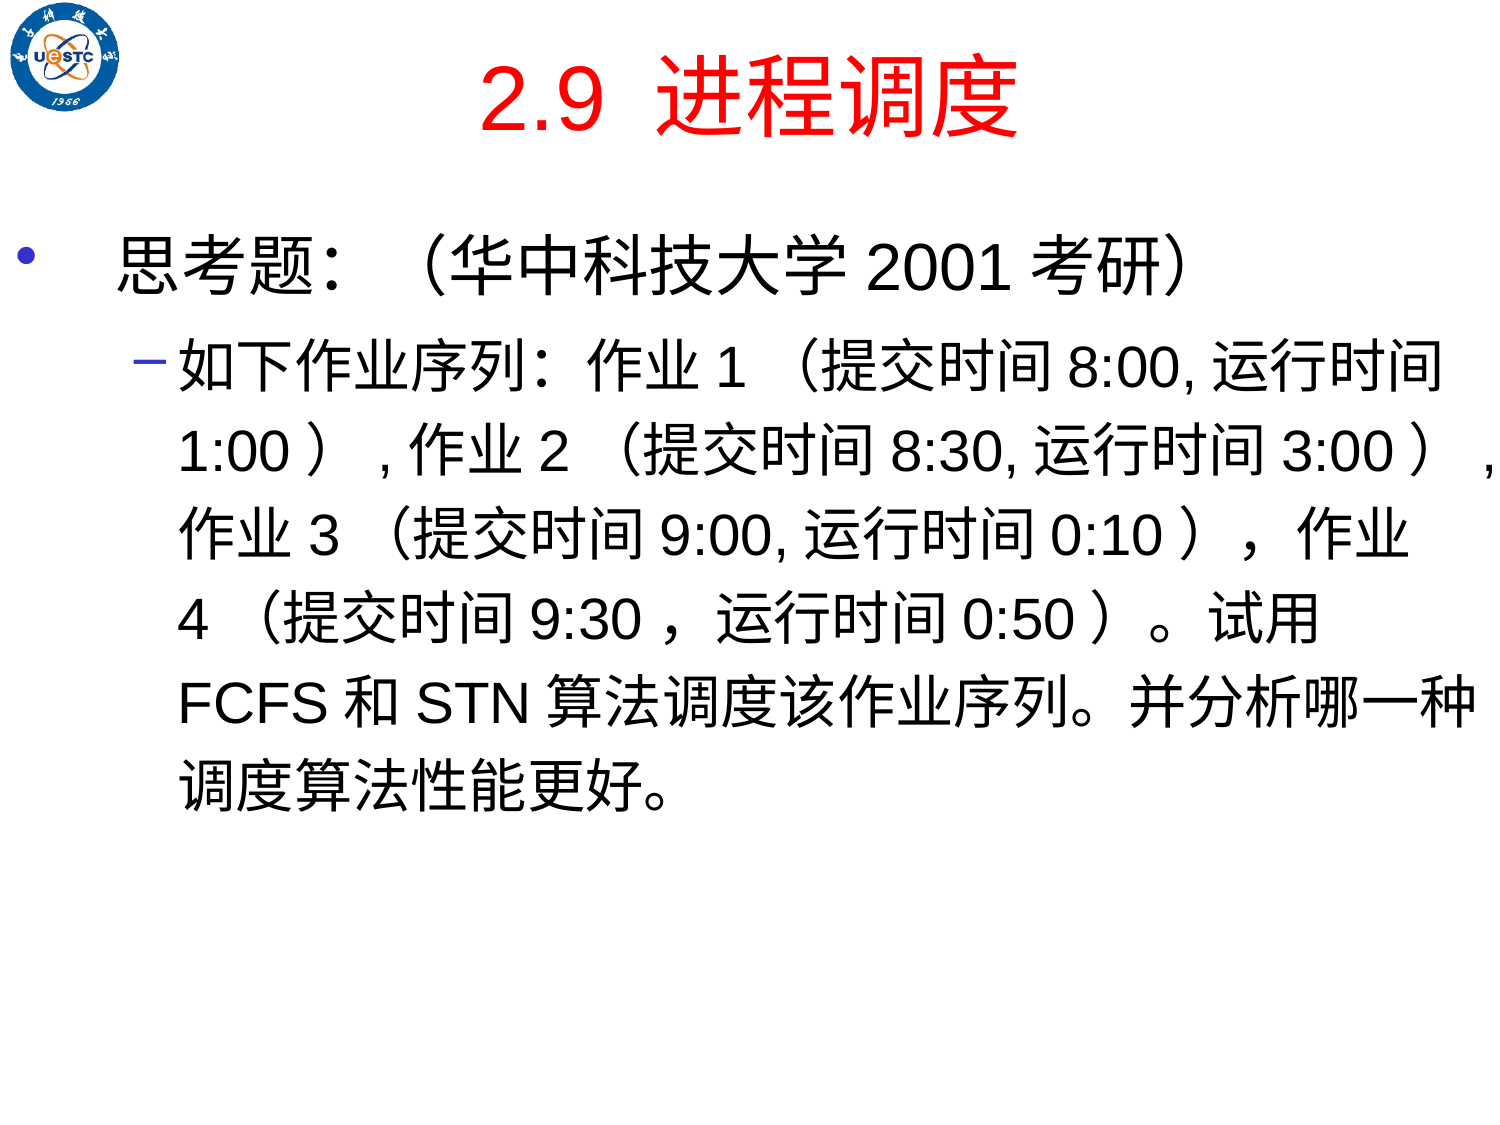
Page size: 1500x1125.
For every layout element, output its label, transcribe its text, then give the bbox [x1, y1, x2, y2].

title 2.9 进程调度 [0, 0, 1500, 188]
list 思考题：（华中科技大学2001考研） 如下作业序列：作业1（提交时间8:00,运行时间1:00）,作业2（提交时间8:30,运行时间3:00）,作业3（提交时间9:00,运行时间0:10），作业4（提交时间9:30，运行时间0:50）。试用FCFS和STN算法调度该作业序列。并分析哪一种调度算法性能更好。 [0, 200, 1500, 1075]
